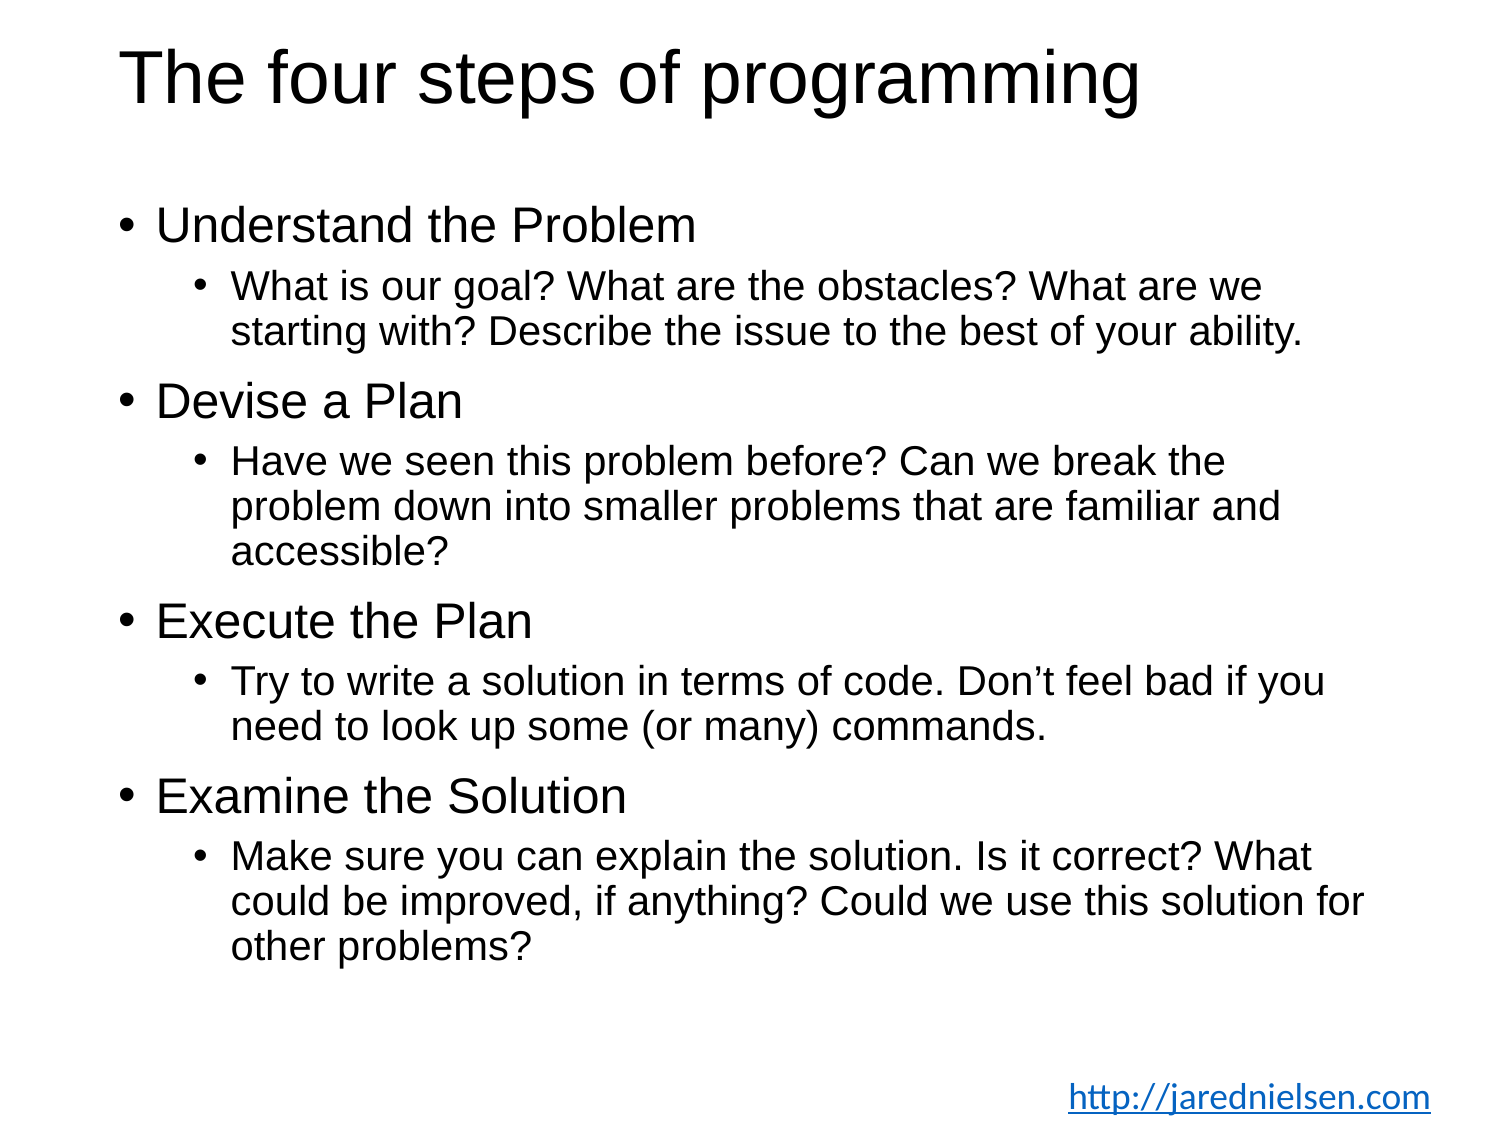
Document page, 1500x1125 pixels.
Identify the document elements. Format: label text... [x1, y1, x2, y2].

text_box http://jarednielsen.com [1053, 1064, 1447, 1125]
title The four steps of programming [103, 22, 1397, 137]
list Understand the Problem What is our goal? What are the obstacles? What are we starting with? Describe the issue to the best of your ability. Devise a Plan Have we seen this problem before? Can we break the problem down into smaller problems that are familiar and accessible? Execute the Plan Try to write a solution in terms of code. Don’t feel bad if you need to look up some (or many) commands. Examine the Solution Make sure you can explain the solution. Is it correct? What could be improved, if anything? Could we use this solution for other problems? [103, 192, 1397, 1014]
